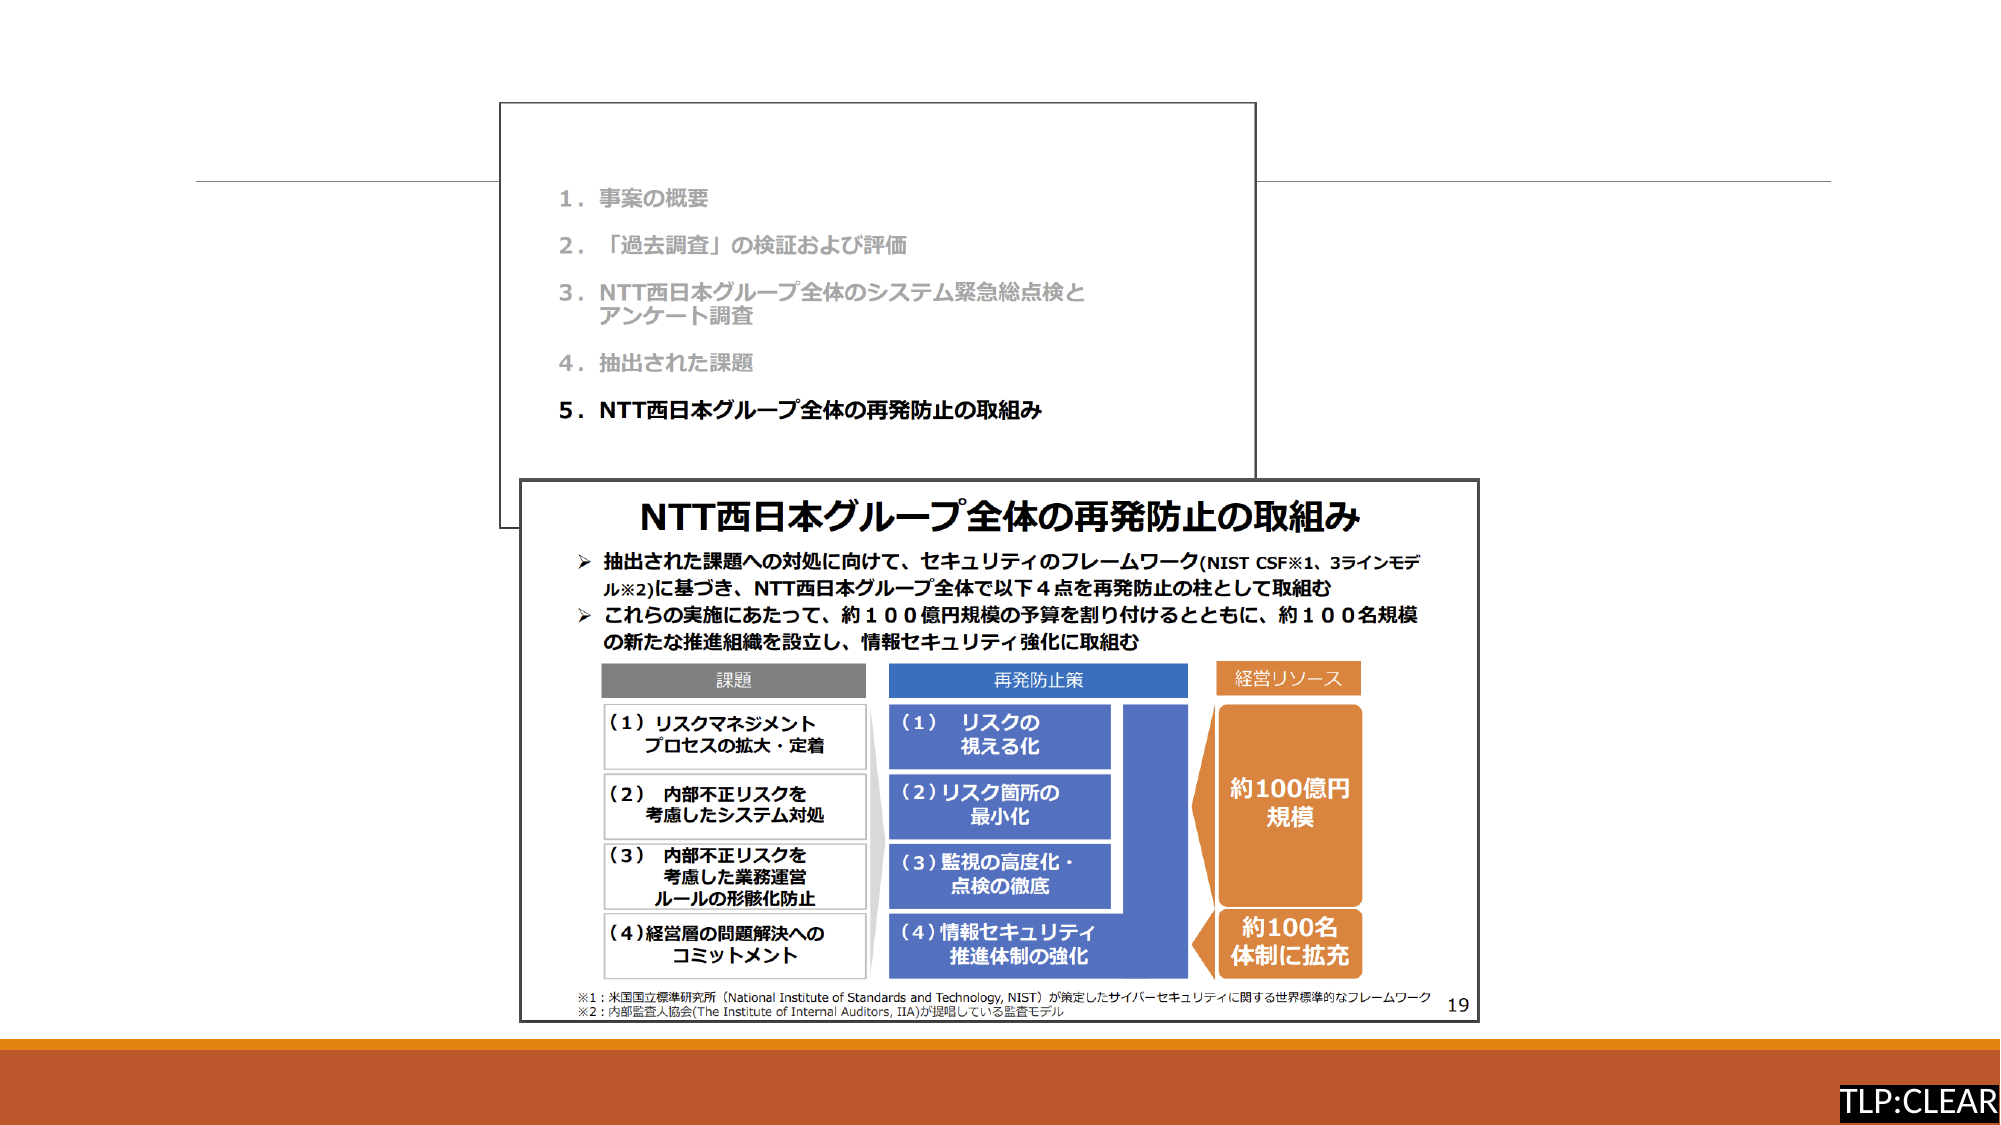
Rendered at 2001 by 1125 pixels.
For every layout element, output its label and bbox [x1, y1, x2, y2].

picture [499, 101, 1481, 1023]
